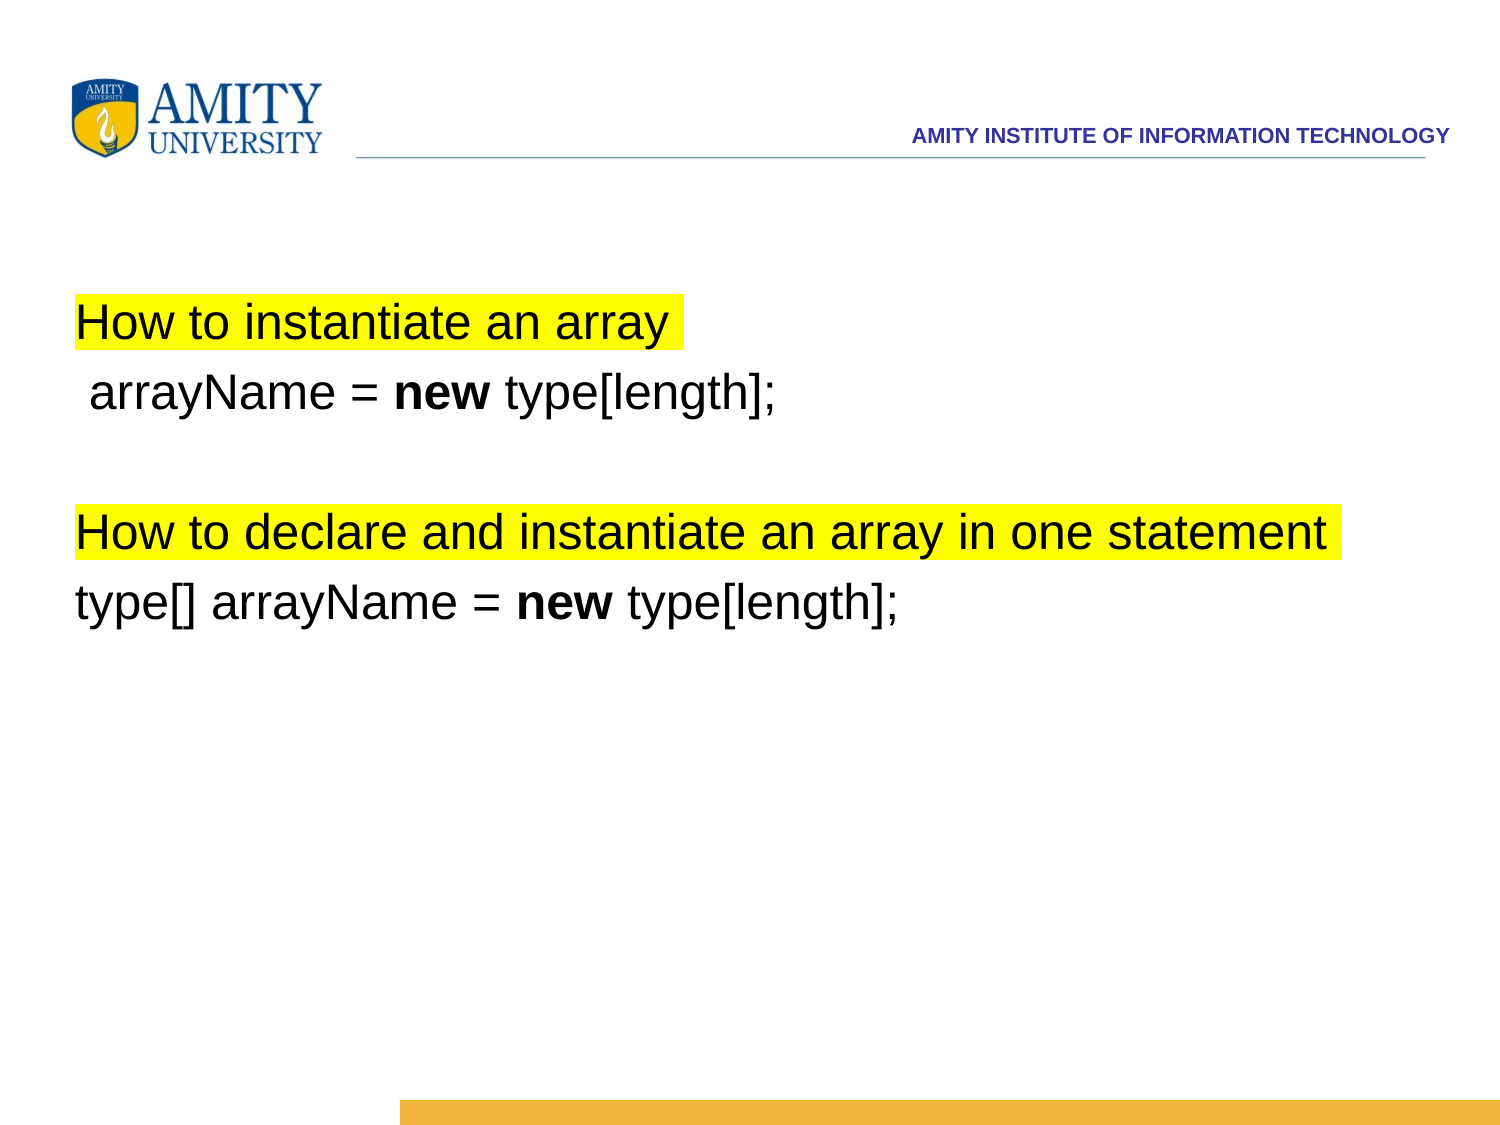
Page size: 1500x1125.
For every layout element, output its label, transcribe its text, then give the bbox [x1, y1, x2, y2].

picture [0, 0, 1500, 188]
list How to instantiate an array arrayName = new type[length]; How to declare and instantiate an array in one statement type[] arrayName = new type[length]; [60, 281, 1388, 843]
